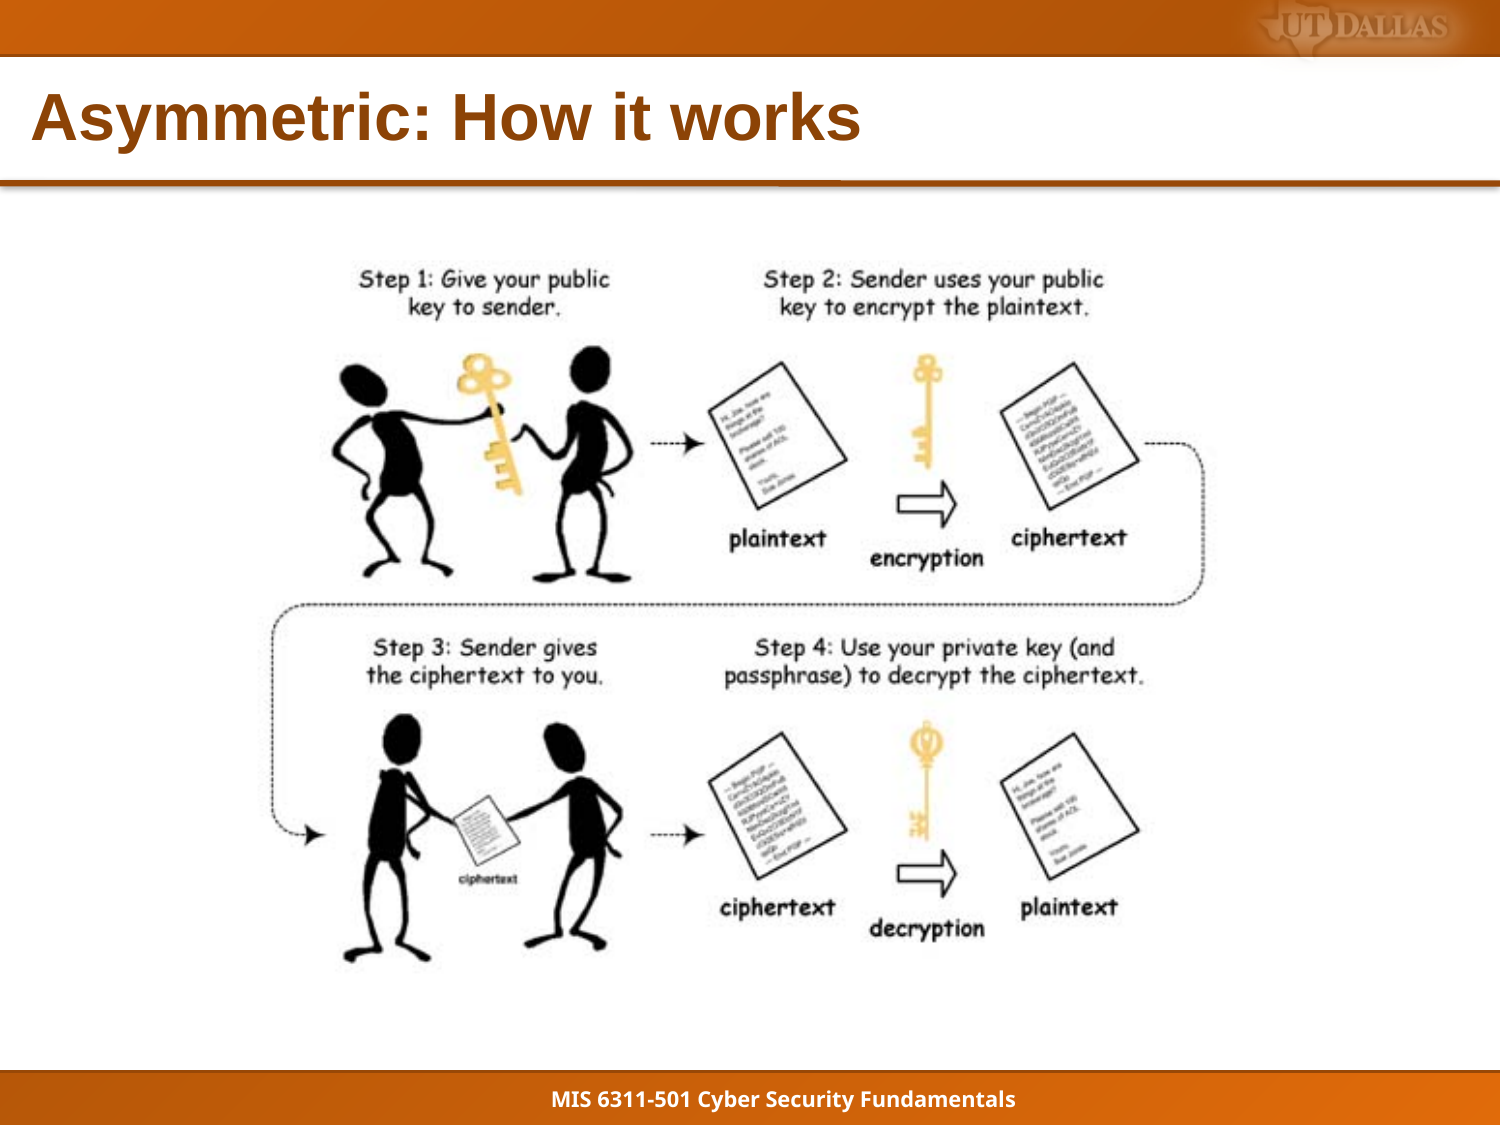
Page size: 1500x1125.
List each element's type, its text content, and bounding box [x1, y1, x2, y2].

picture [1218, 0, 1500, 62]
picture [212, 199, 1276, 1022]
title Asymmetric: How it works [0, 62, 1500, 176]
